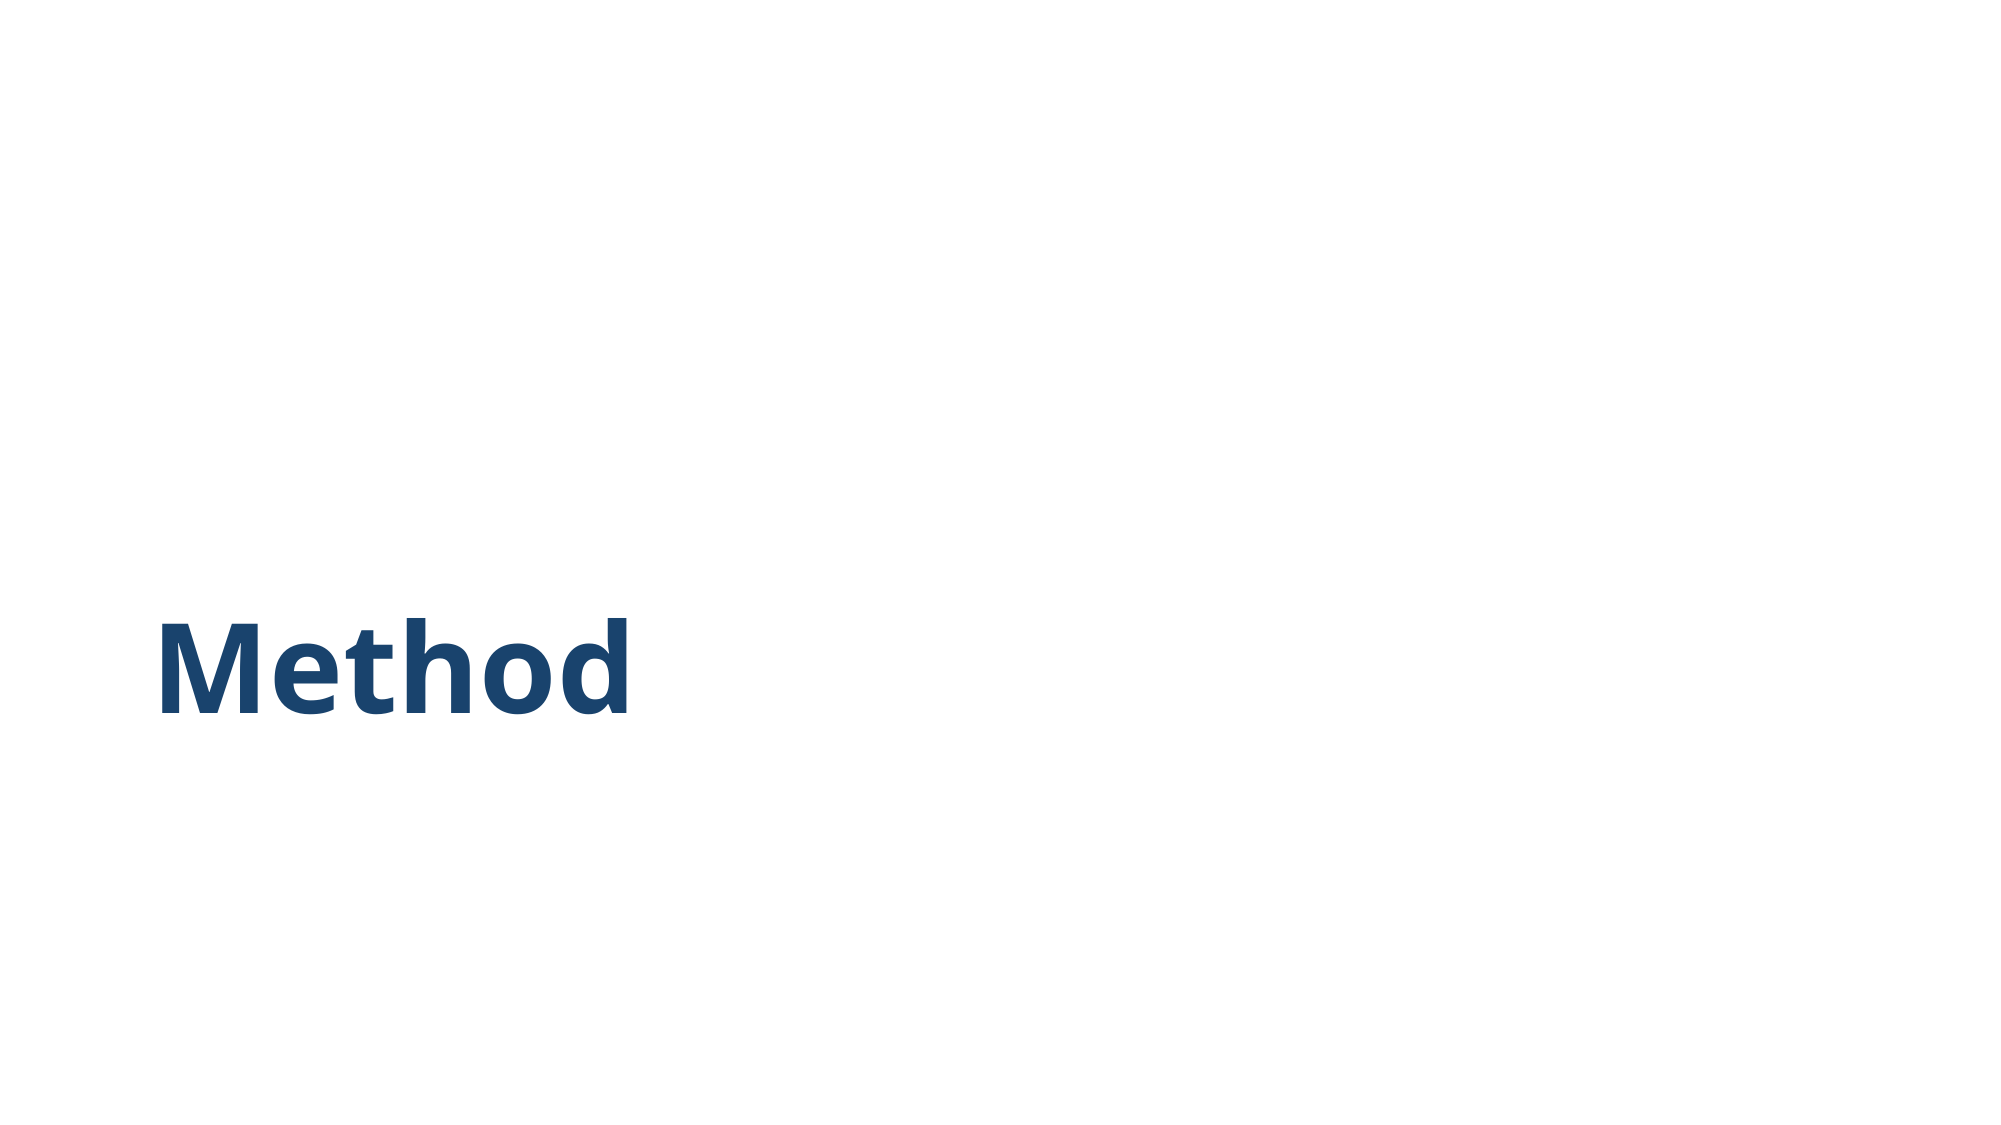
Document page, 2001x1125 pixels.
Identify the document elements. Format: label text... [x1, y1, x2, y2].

title Method [136, 280, 1862, 749]
